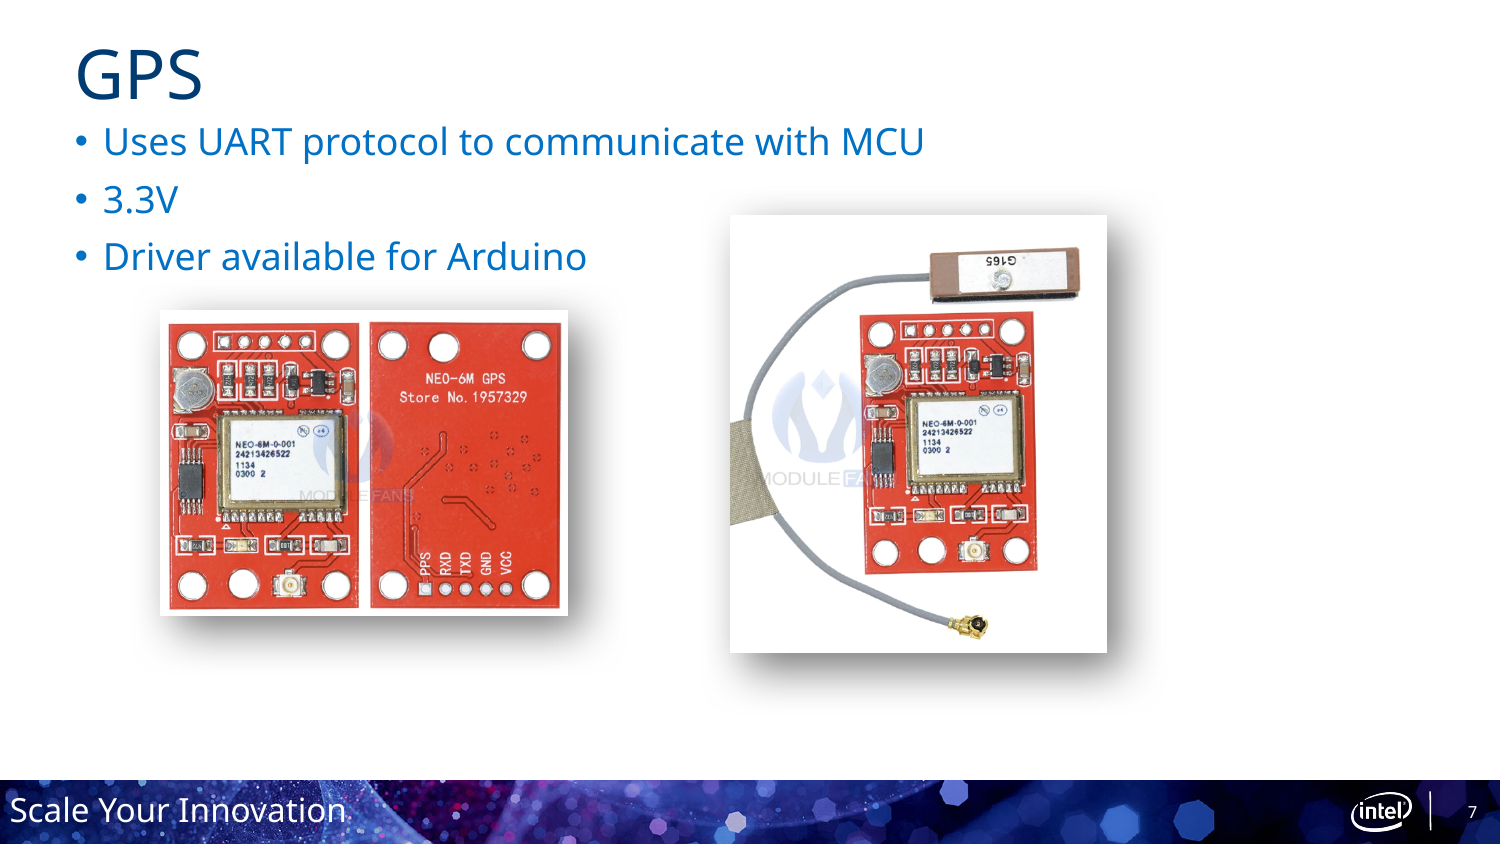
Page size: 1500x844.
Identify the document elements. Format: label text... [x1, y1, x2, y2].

list Uses UART protocol to communicate with MCU 3.3V Driver available for Arduino [74, 118, 1425, 772]
picture [730, 215, 1107, 654]
picture [160, 310, 568, 616]
title GPS [74, 50, 1425, 114]
slide_number 7 [1127, 791, 1478, 837]
picture [0, 780, 1500, 844]
